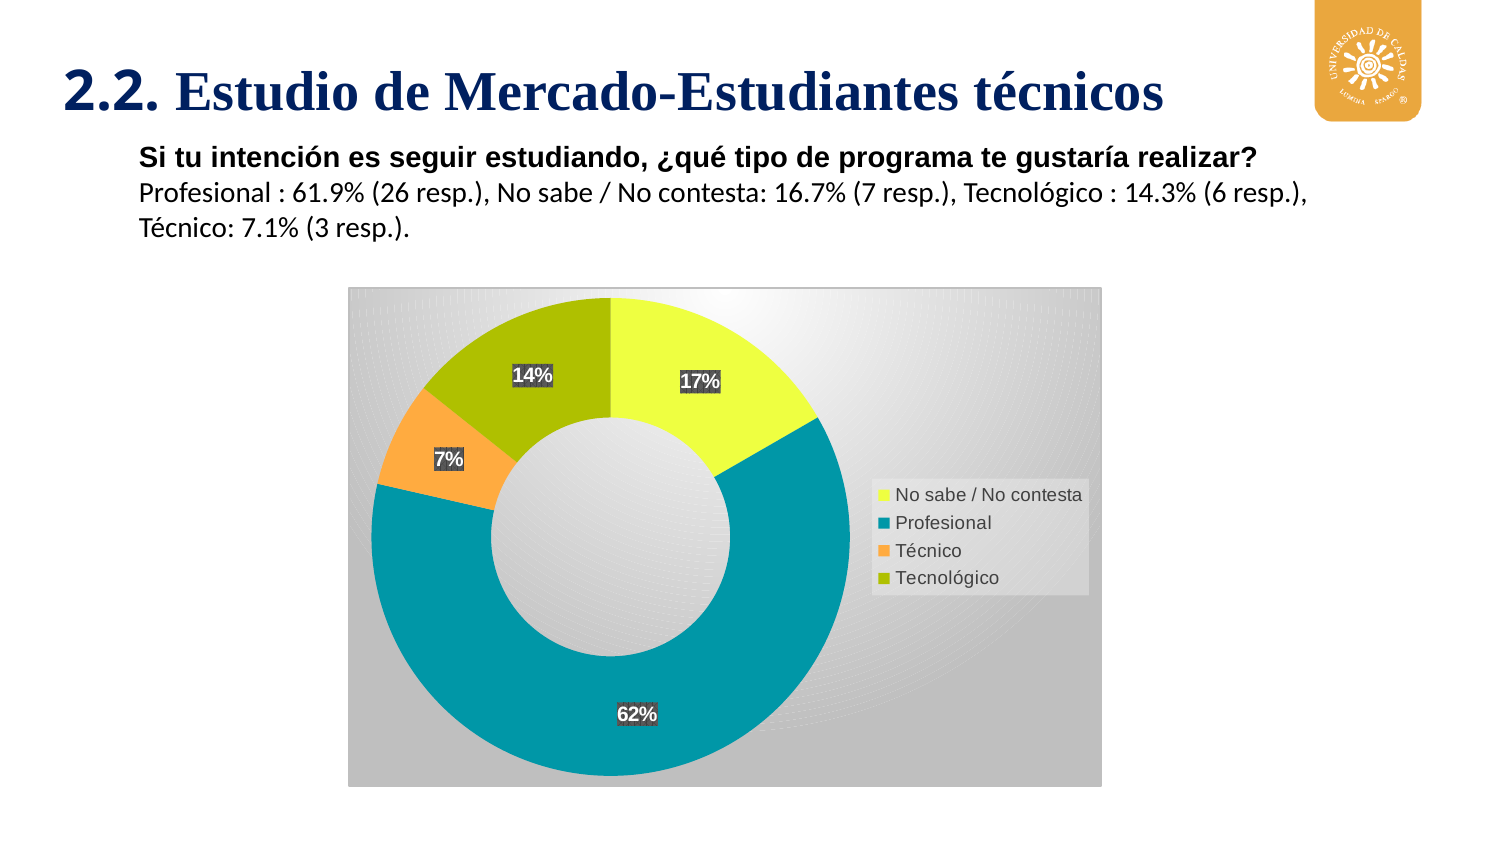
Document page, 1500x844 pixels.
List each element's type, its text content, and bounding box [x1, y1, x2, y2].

text_box 2.2. Estudio de Mercado-Estudiantes técnicos [48, 46, 1363, 129]
text_box Si tu intención es seguir estudiando, ¿qué tipo de programa te gustaría realizar? Profesional : 61.9% (26 resp.), No sabe / No contesta: 16.7% (7 resp.), Tecnológico : 14.3% (6 resp.), Técnico: 7.1% (3 resp.). [124, 129, 1327, 293]
chart [347, 286, 1103, 787]
picture [0, 0, 1500, 844]
